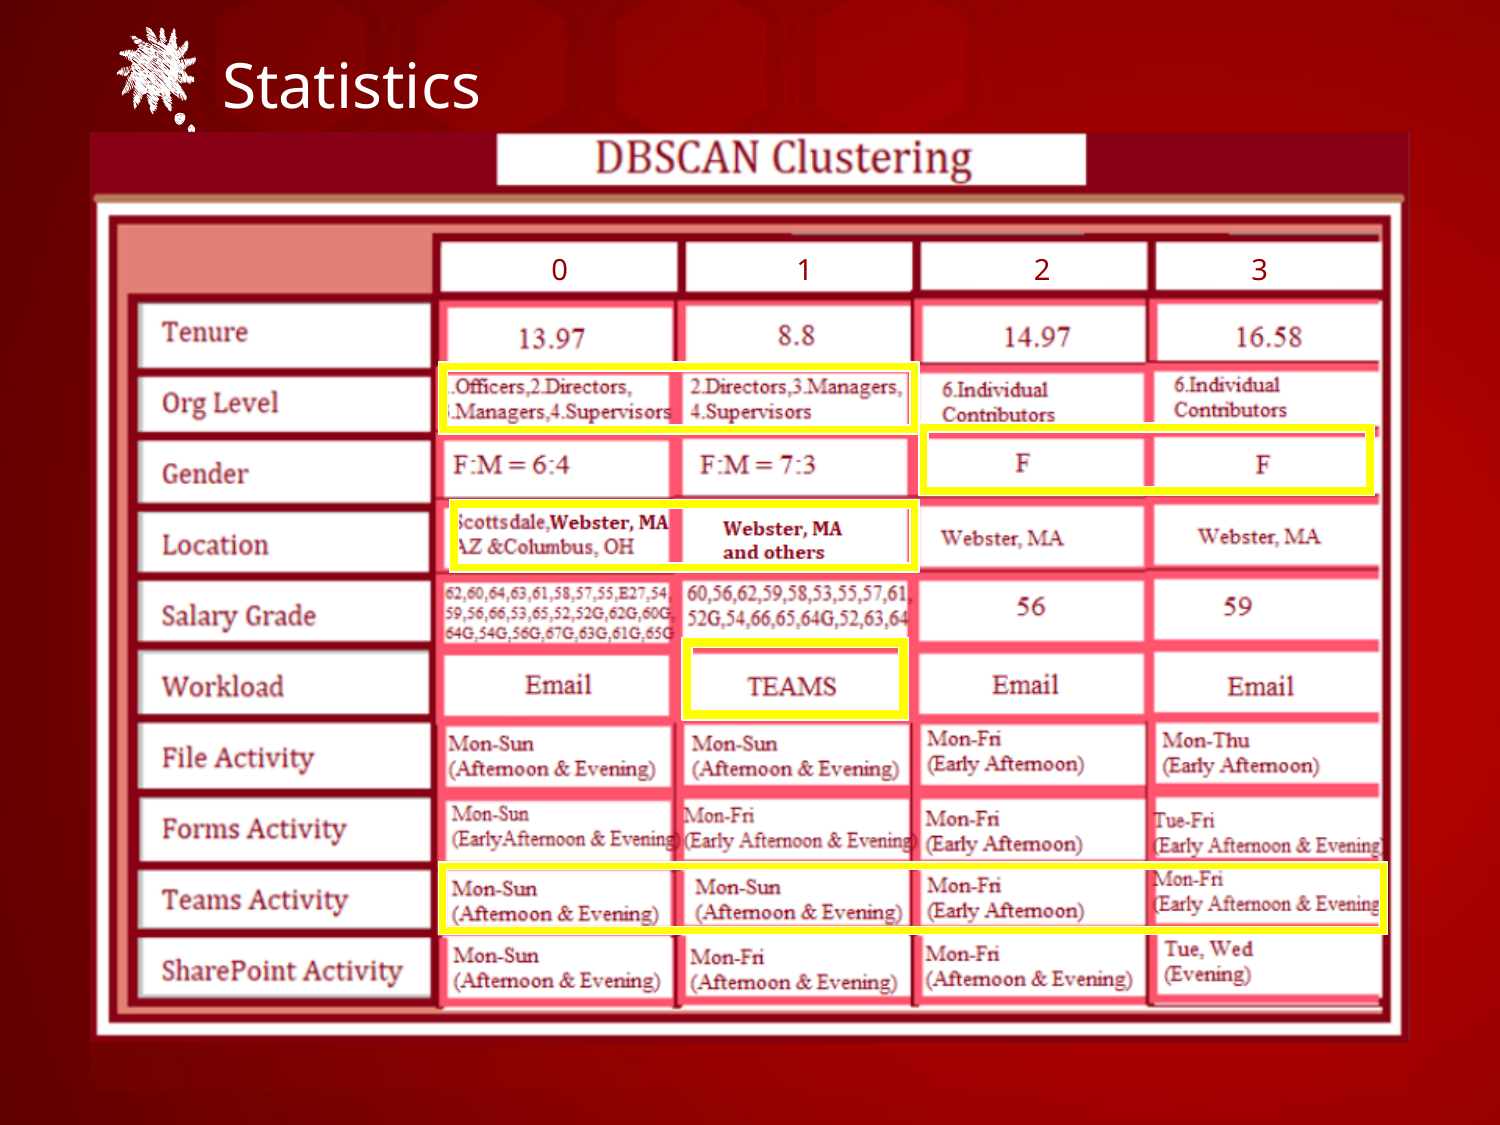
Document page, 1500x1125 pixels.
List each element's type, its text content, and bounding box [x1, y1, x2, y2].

text_box Statistics [207, 30, 1438, 200]
picture [0, 0, 1500, 1125]
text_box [116, 26, 197, 131]
